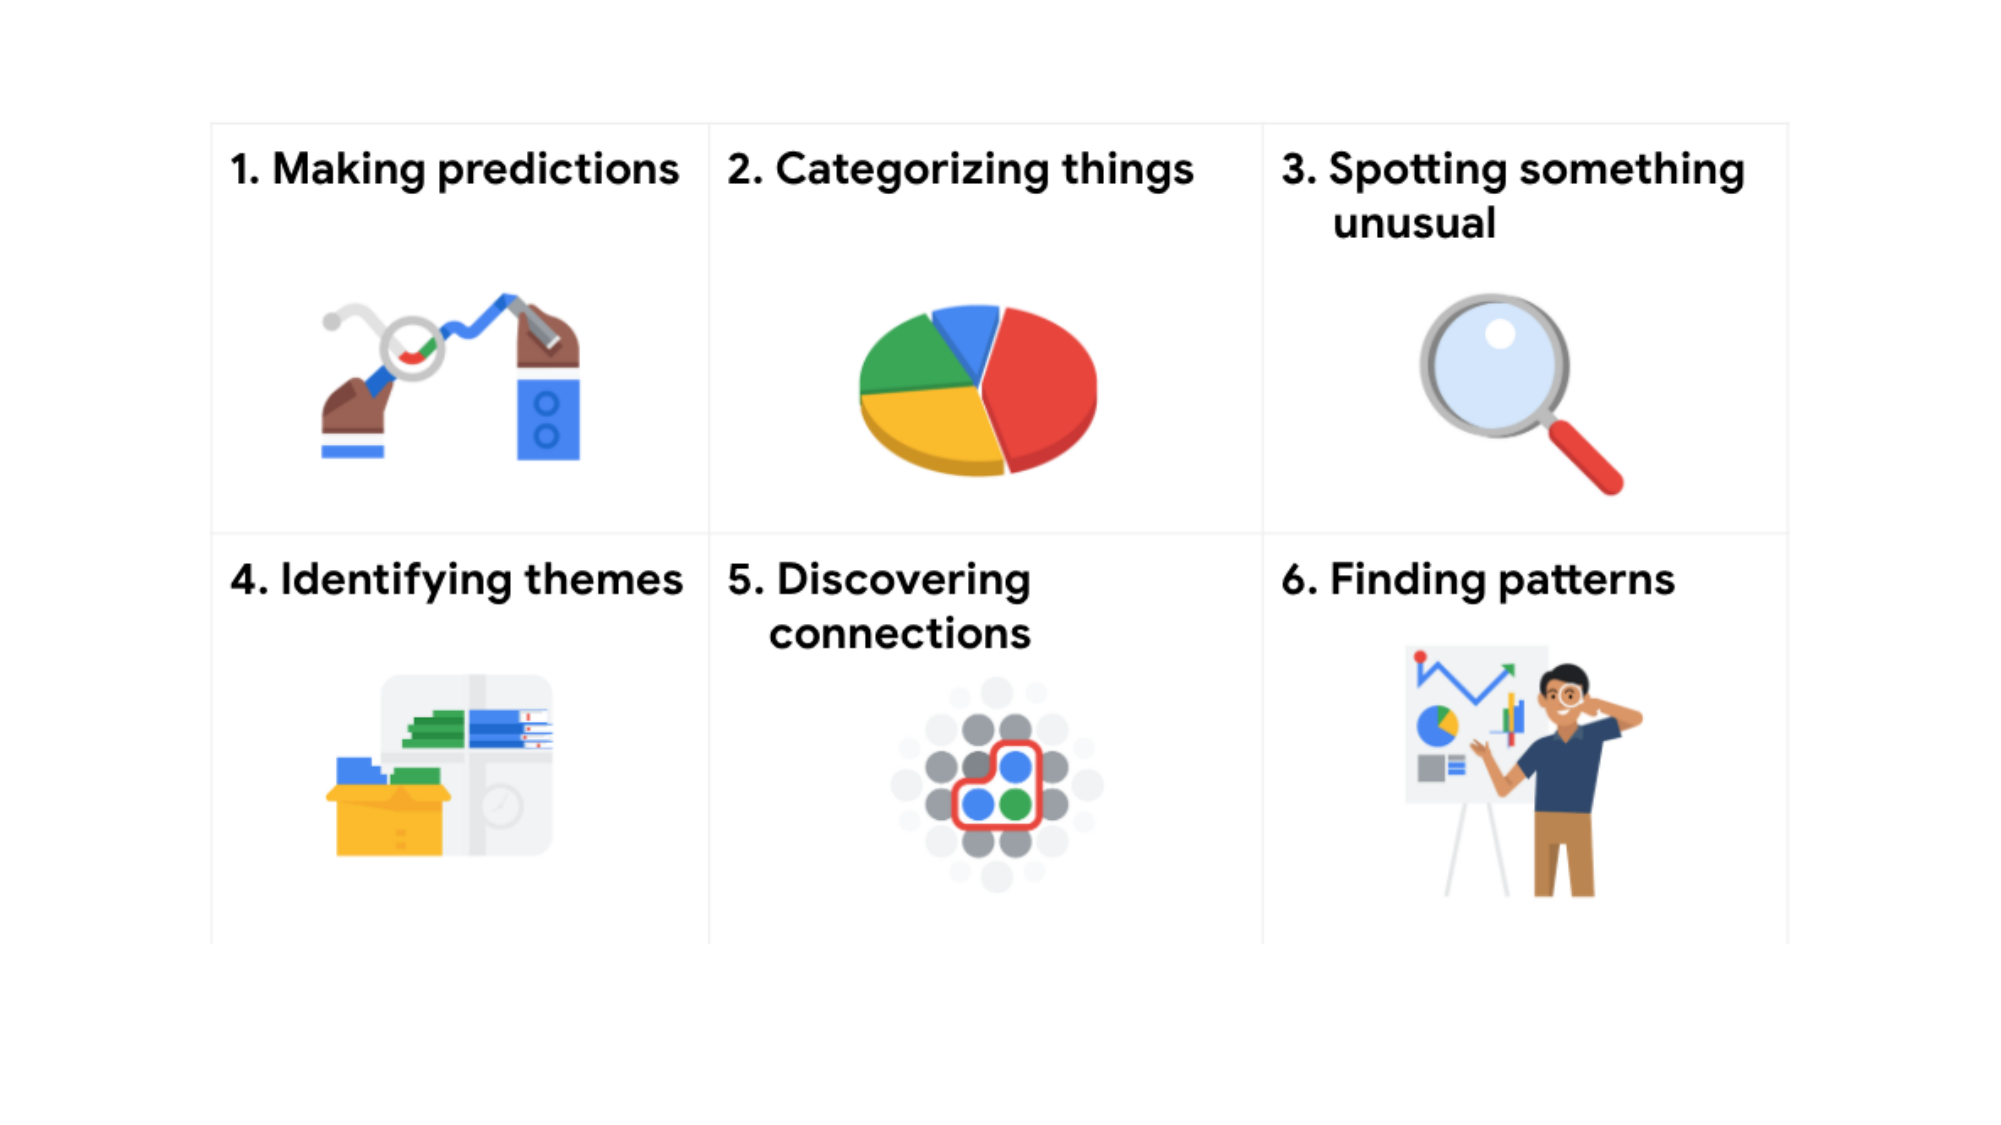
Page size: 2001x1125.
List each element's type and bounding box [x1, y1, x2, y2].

picture [210, 118, 1790, 944]
